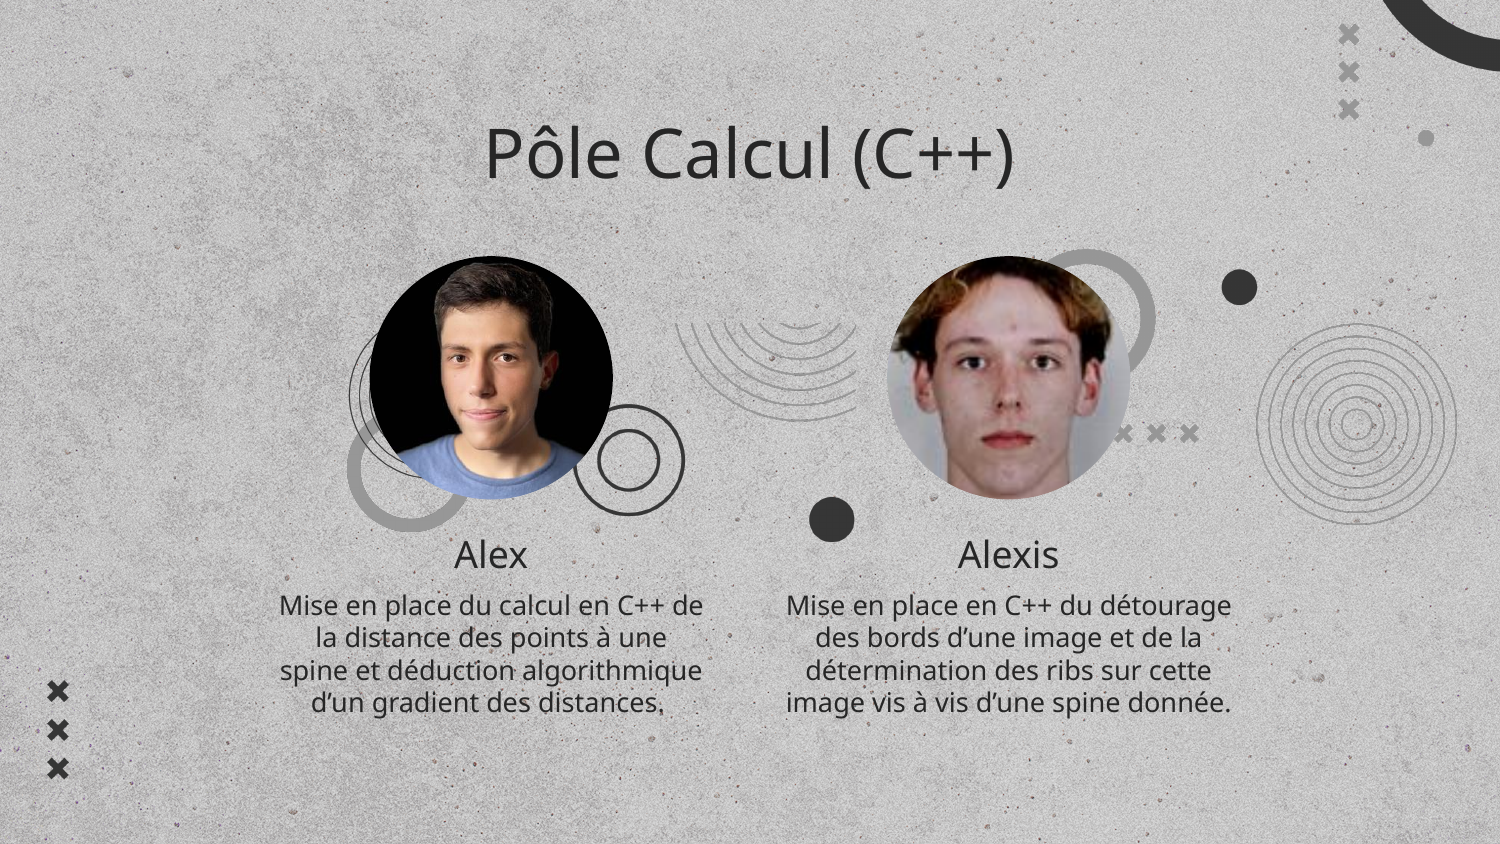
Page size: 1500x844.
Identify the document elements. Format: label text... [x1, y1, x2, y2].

picture [0, 0, 1500, 844]
text_box Mise en place en C++ du détourage des bords d’une image et de la détermination des ribs sur cette image vis à vis d’une spine donnée. [771, 582, 1246, 724]
text_box Alexis [841, 525, 1176, 575]
text_box Mise en place du calcul en C++ de la distance des points à une spine et déduction algorithmique d’un gradient des distances. [266, 582, 716, 724]
text_box Alex [324, 525, 659, 575]
text_box Pôle Calcul (C++) [368, 104, 1132, 198]
